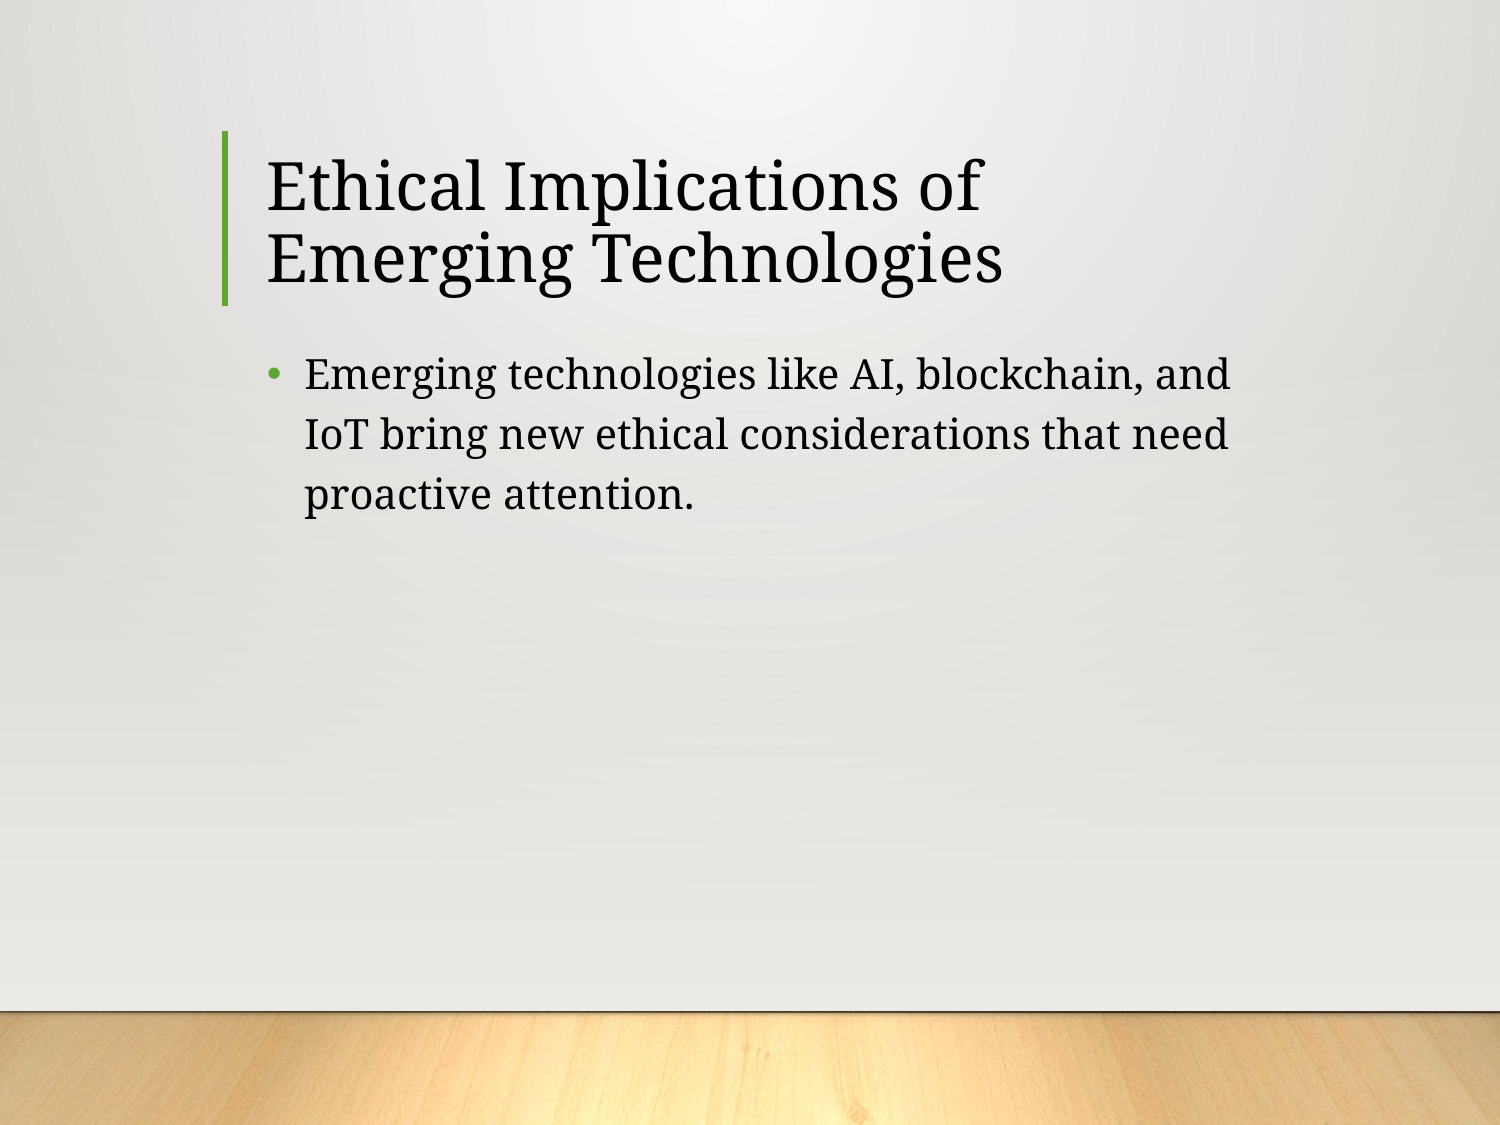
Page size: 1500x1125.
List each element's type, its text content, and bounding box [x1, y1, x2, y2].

list Emerging technologies like AI, blockchain, and IoT bring new ethical considerations that need proactive attention. [251, 330, 1315, 897]
picture [0, 1011, 1500, 1125]
title Ethical Implications of Emerging Technologies [251, 131, 1315, 305]
